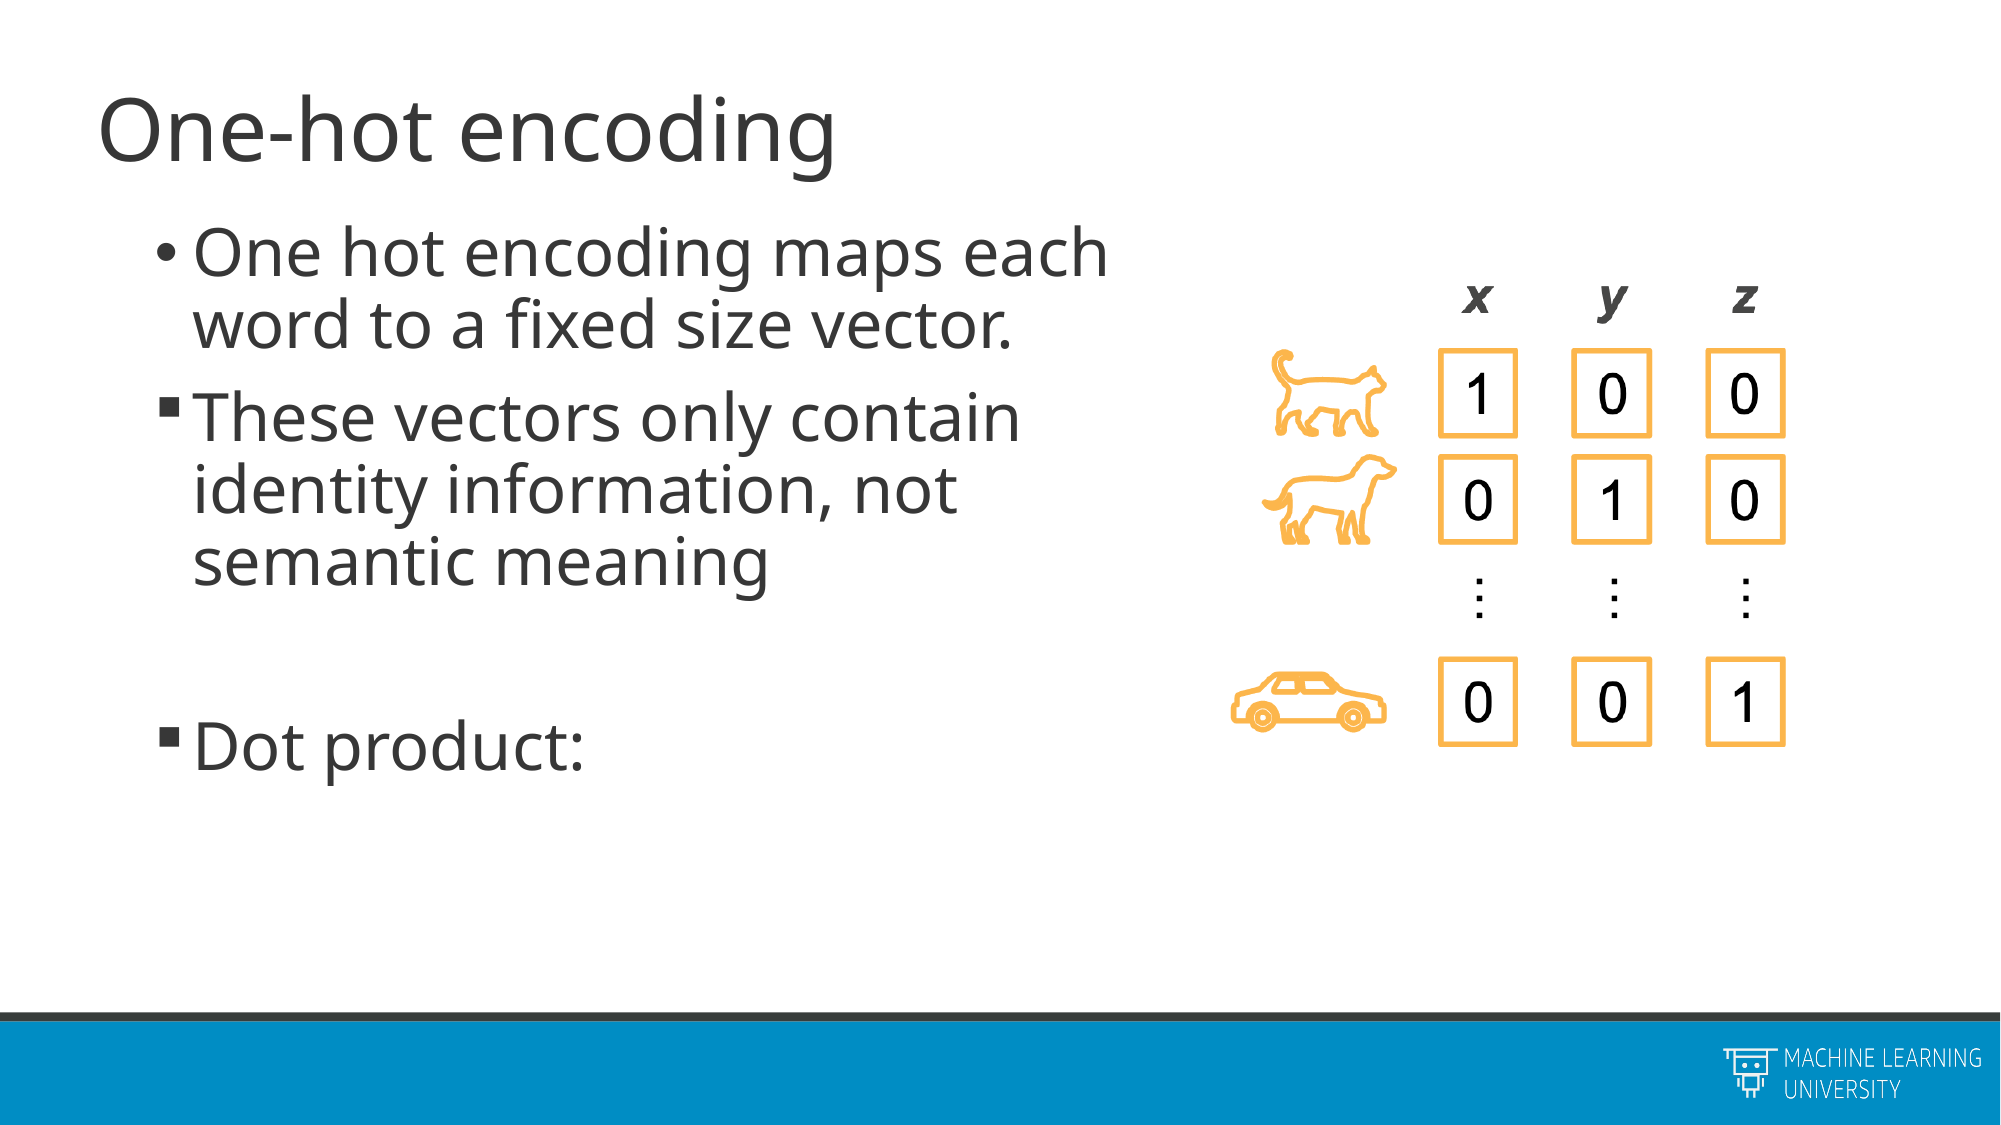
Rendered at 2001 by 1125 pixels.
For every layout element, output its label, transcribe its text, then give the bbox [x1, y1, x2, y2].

picture [1219, 241, 1827, 797]
picture [1724, 1049, 1777, 1097]
title One-hot encoding [81, 78, 1807, 242]
